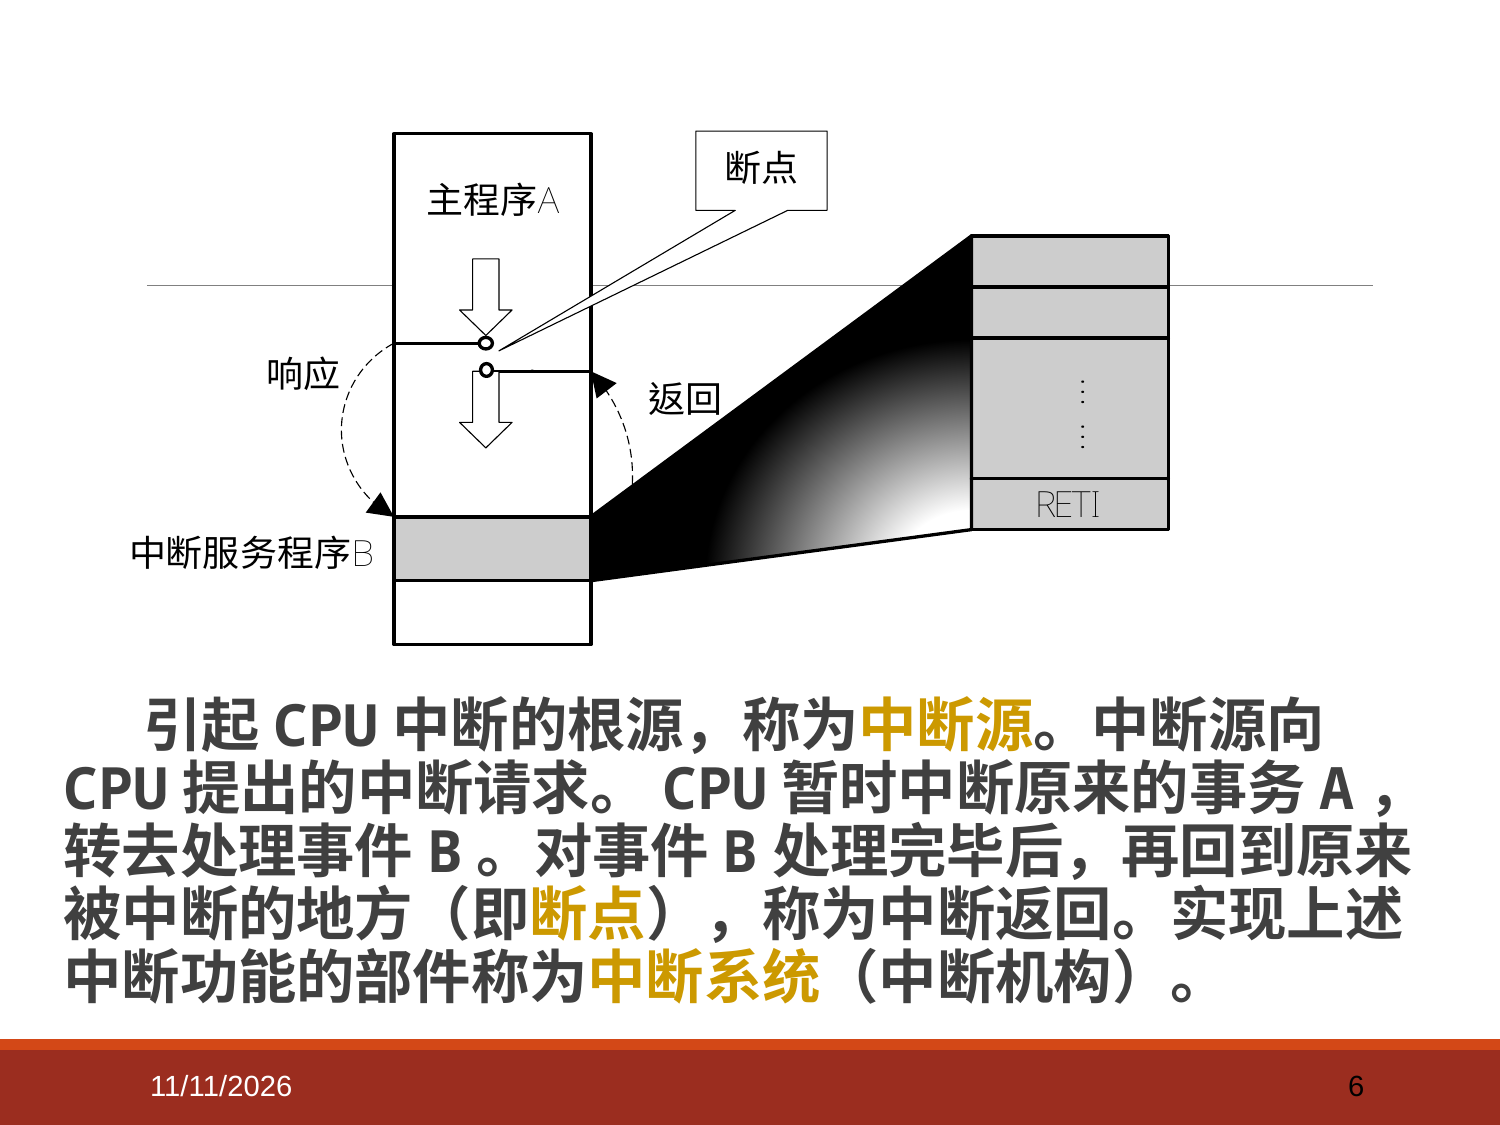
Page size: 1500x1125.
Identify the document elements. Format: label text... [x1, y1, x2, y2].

slide_number 6 [1218, 1059, 1380, 1120]
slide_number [135, 1059, 440, 1120]
list 引起CPU中断的根源，称为中断源。中断源向CPU提出的中断请求。CPU暂时中断原来的事务A，转去处理事件B。对事件B处理完毕后，再回到原来被中断的地方（即断点），称为中断返回。实现上述中断功能的部件称为中断系统（中断机构）。 [63, 689, 1437, 996]
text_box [123, 124, 1176, 652]
